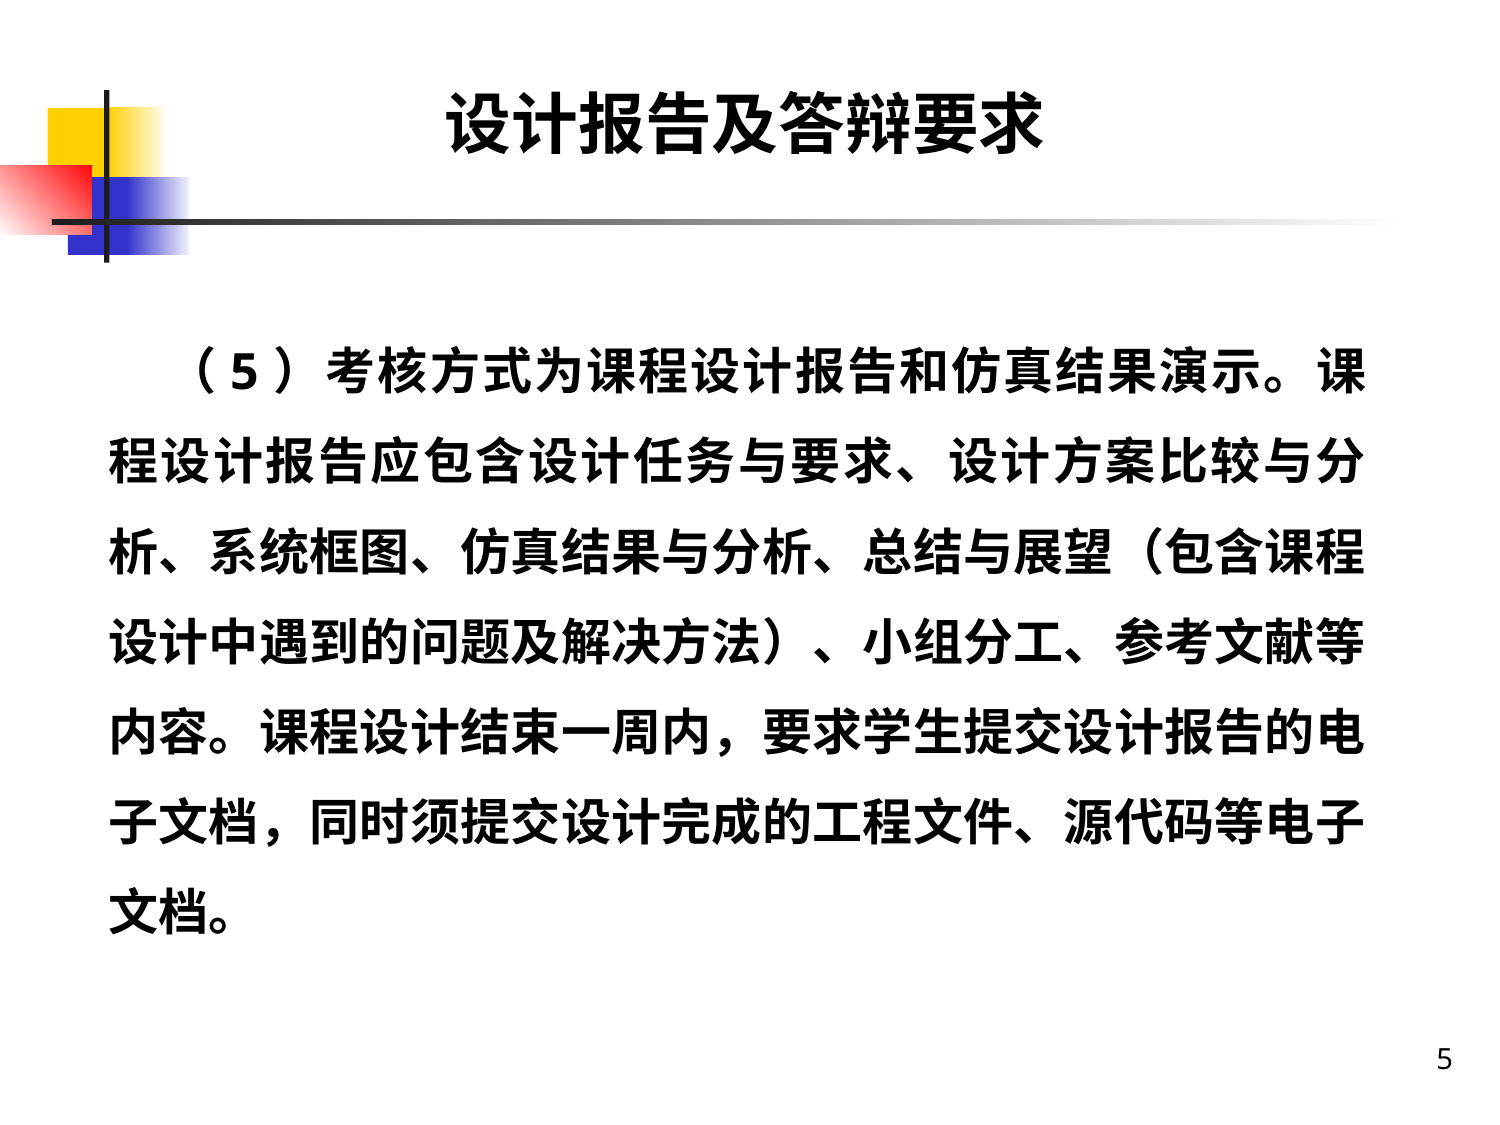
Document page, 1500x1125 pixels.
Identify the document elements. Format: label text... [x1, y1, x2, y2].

text_box （5）考核方式为课程设计报告和仿真结果演示。课程设计报告应包含设计任务与要求、设计方案比较与分析、系统框图、仿真结果与分析、总结与展望（包含课程设计中遇到的问题及解决方法）、小组分工、参考文献等内容。课程设计结束一周内，要求学生提交设计报告的电子文档，同时须提交设计完成的工程文件、源代码等电子文档。 [93, 302, 1382, 1038]
text_box [1155, 1012, 1468, 1088]
text_box 设计报告及答辩要求 [430, 74, 1317, 170]
